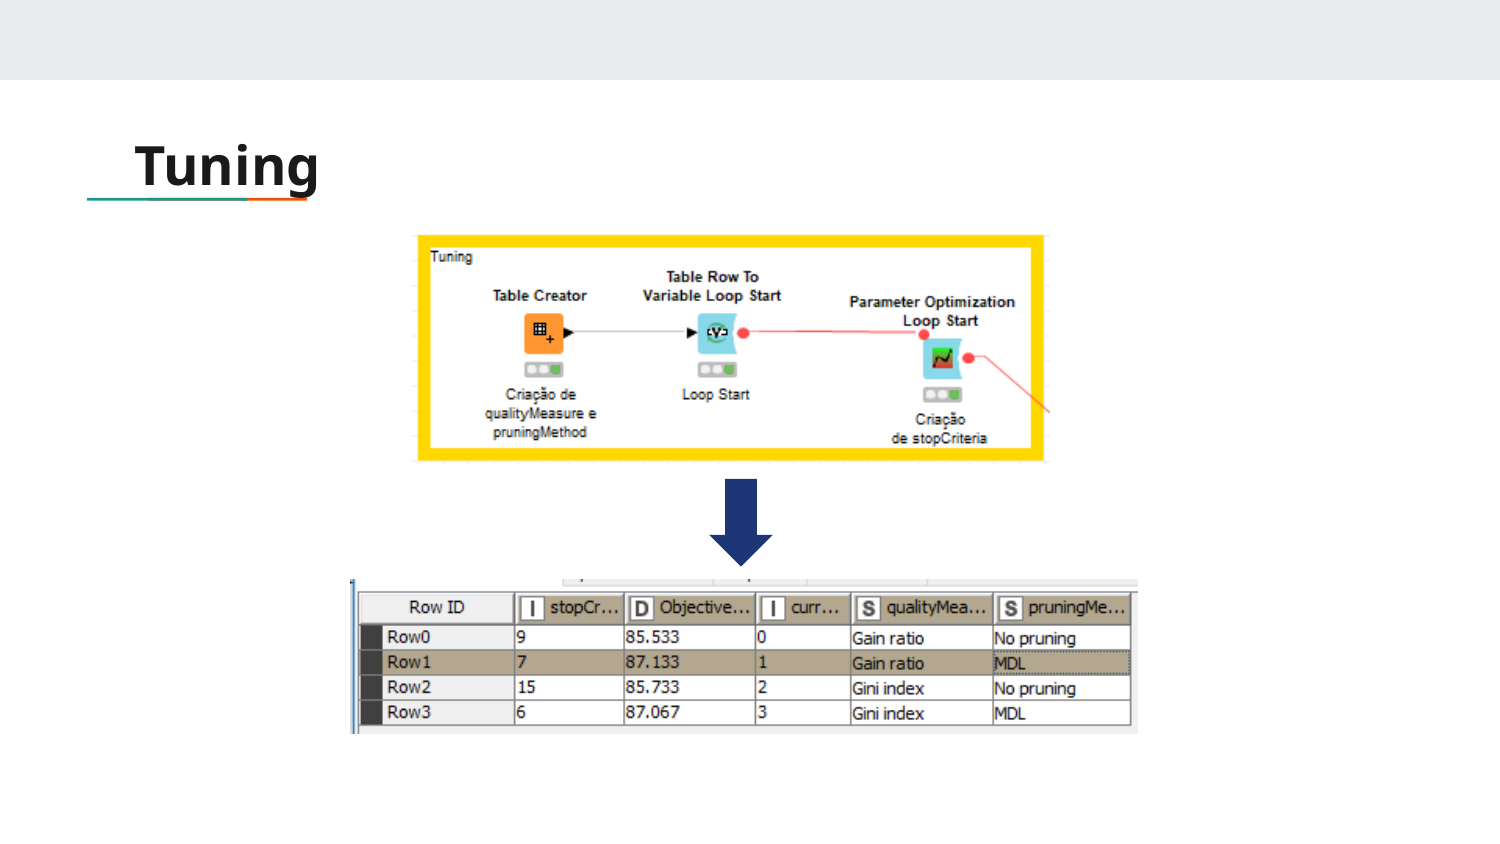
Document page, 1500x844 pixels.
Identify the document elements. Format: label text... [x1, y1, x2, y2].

picture [412, 228, 1051, 464]
text_box [709, 478, 773, 567]
title Tuning [119, 116, 1381, 205]
picture [349, 578, 1138, 734]
